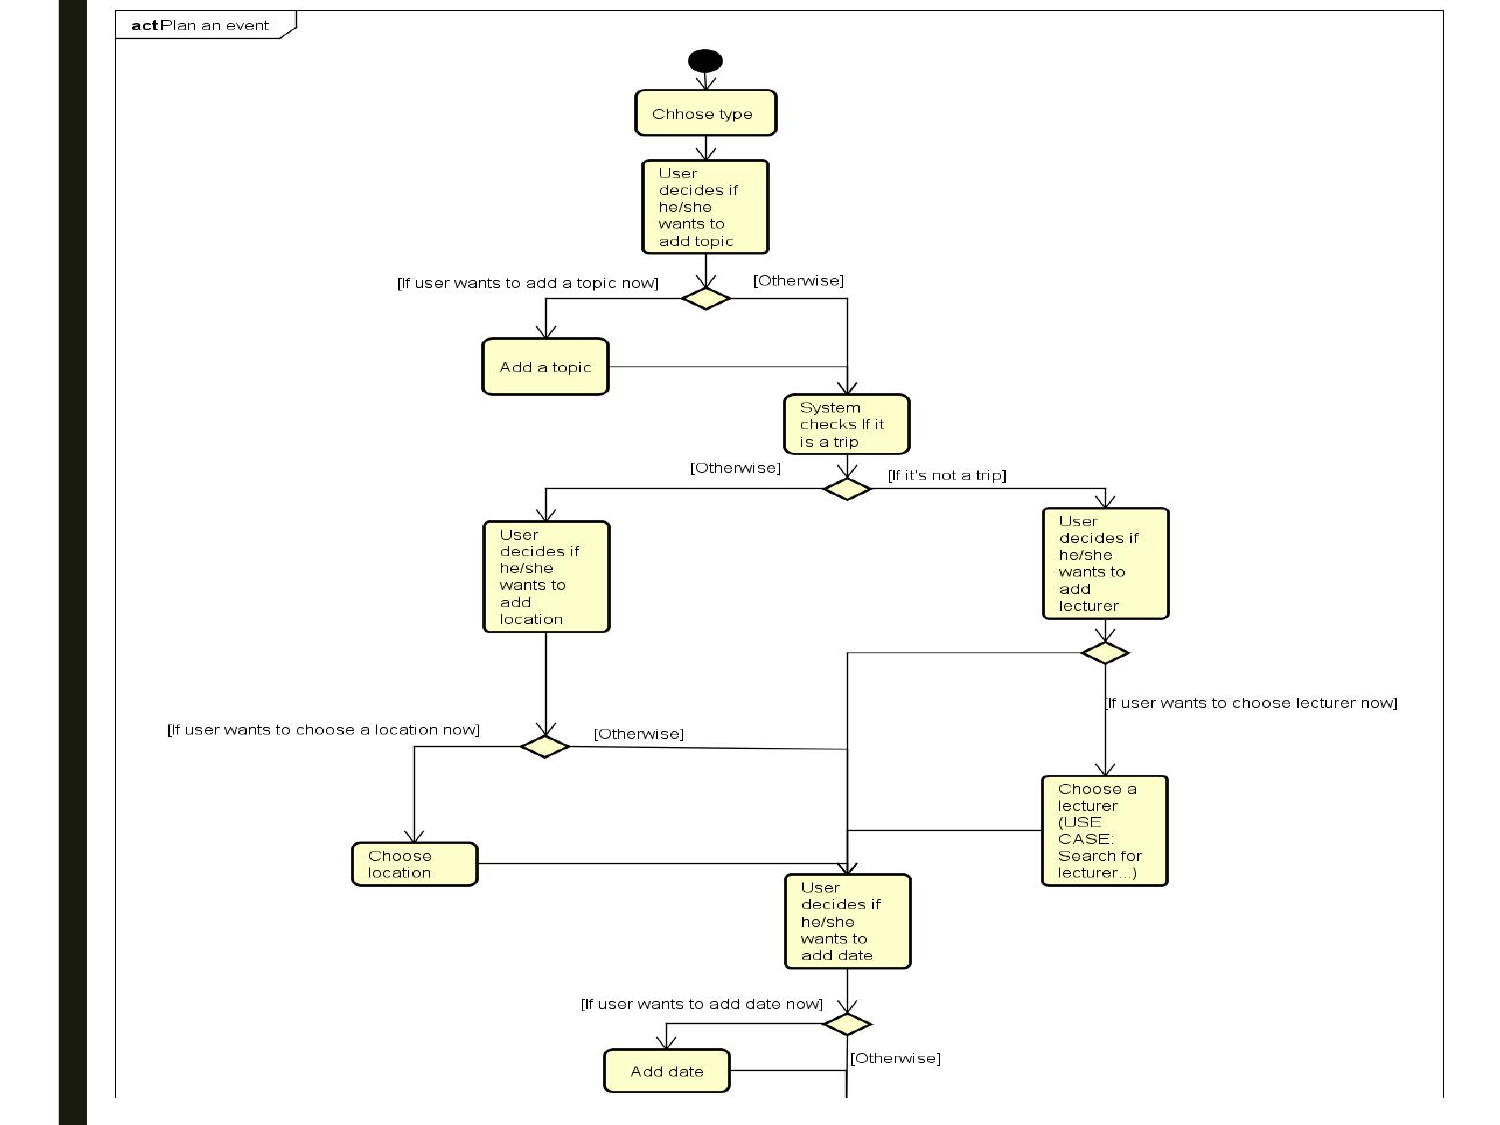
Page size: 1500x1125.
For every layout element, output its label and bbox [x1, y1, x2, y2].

picture [100, 0, 1459, 1098]
